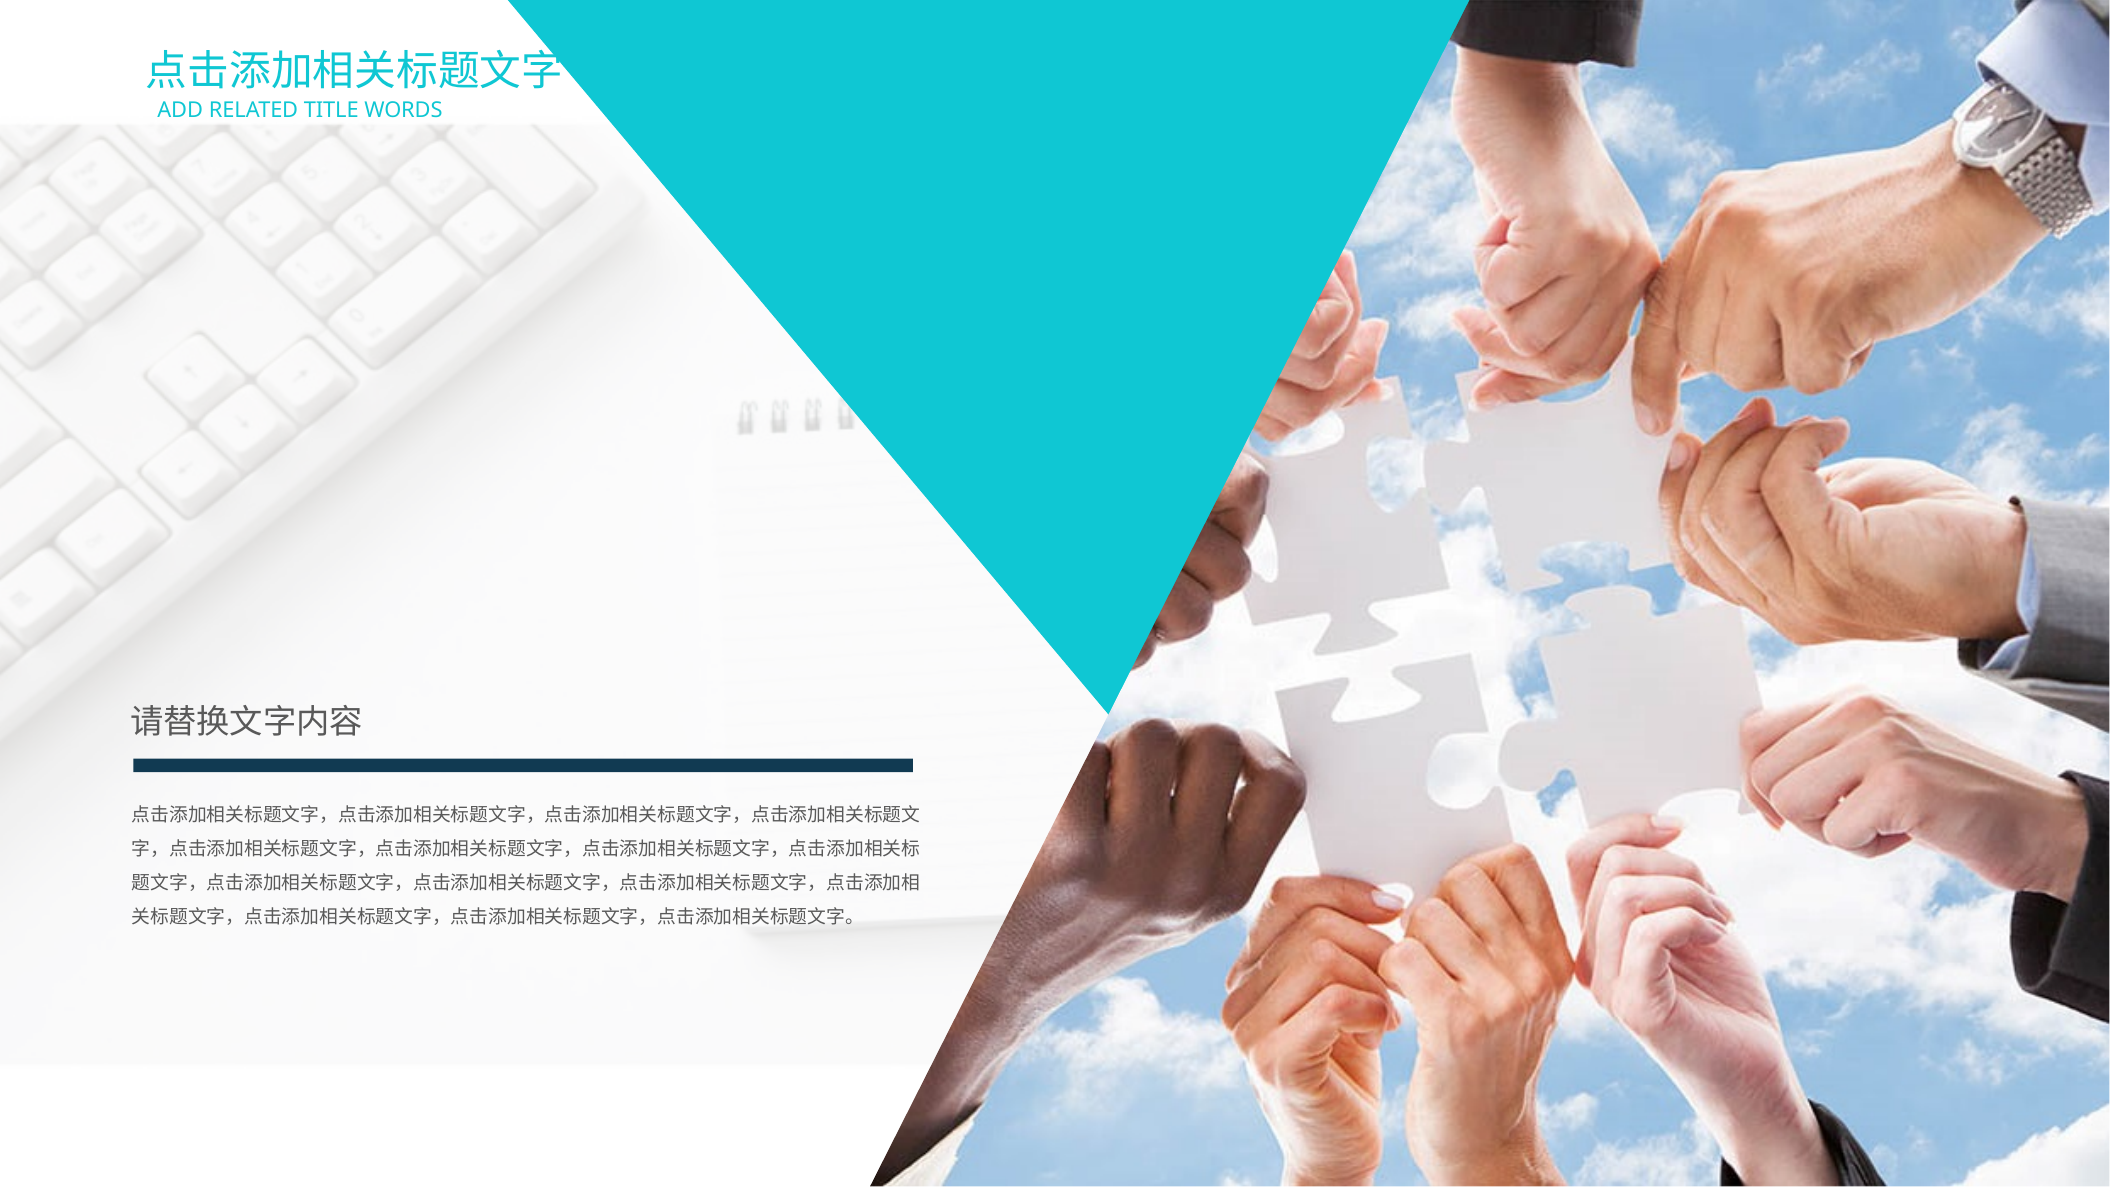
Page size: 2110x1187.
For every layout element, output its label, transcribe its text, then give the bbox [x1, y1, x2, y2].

text_box [507, 0, 1469, 714]
text_box 点击添加相关标题文字 [145, 43, 564, 95]
text_box 点击添加相关标题文字，点击添加相关标题文字，点击添加相关标题文字，点击添加相关标题文字，点击添加相关标题文字，点击添加相关标题文字，点击添加相关标题文字，点击添加相关标题文字，点击添加相关标题文字，点击添加相关标题文字，点击添加相关标题文字，点击添加相关标题文字，点击添加相关标题文字，点击添加相关标题文字，点击添加相关标题文字。 [116, 784, 936, 935]
text_box 请替换文字内容 [115, 692, 393, 748]
text_box ADD RELATED TITLE WORDS [157, 96, 444, 123]
text_box [132, 758, 914, 773]
text_box [870, 0, 2110, 1187]
